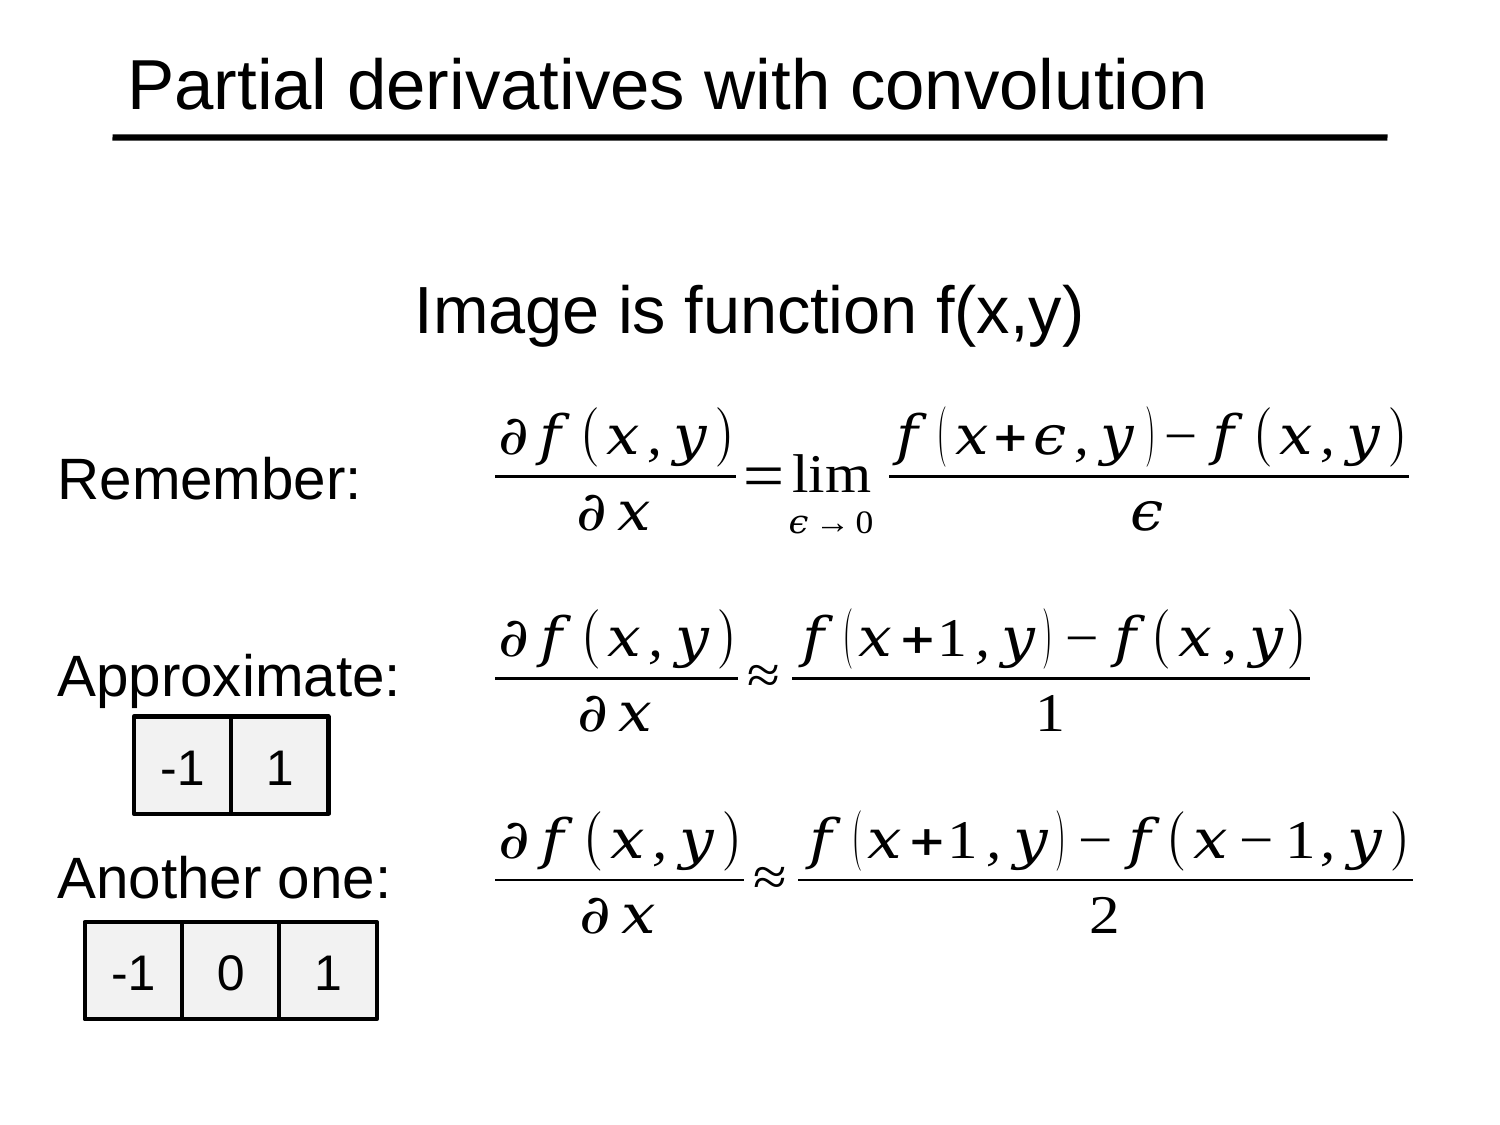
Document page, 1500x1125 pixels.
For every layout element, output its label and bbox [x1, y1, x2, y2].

title [112, 12, 1388, 150]
text_box [42, 604, 1416, 1020]
text_box [42, 402, 1412, 541]
text_box [72, 259, 1428, 355]
